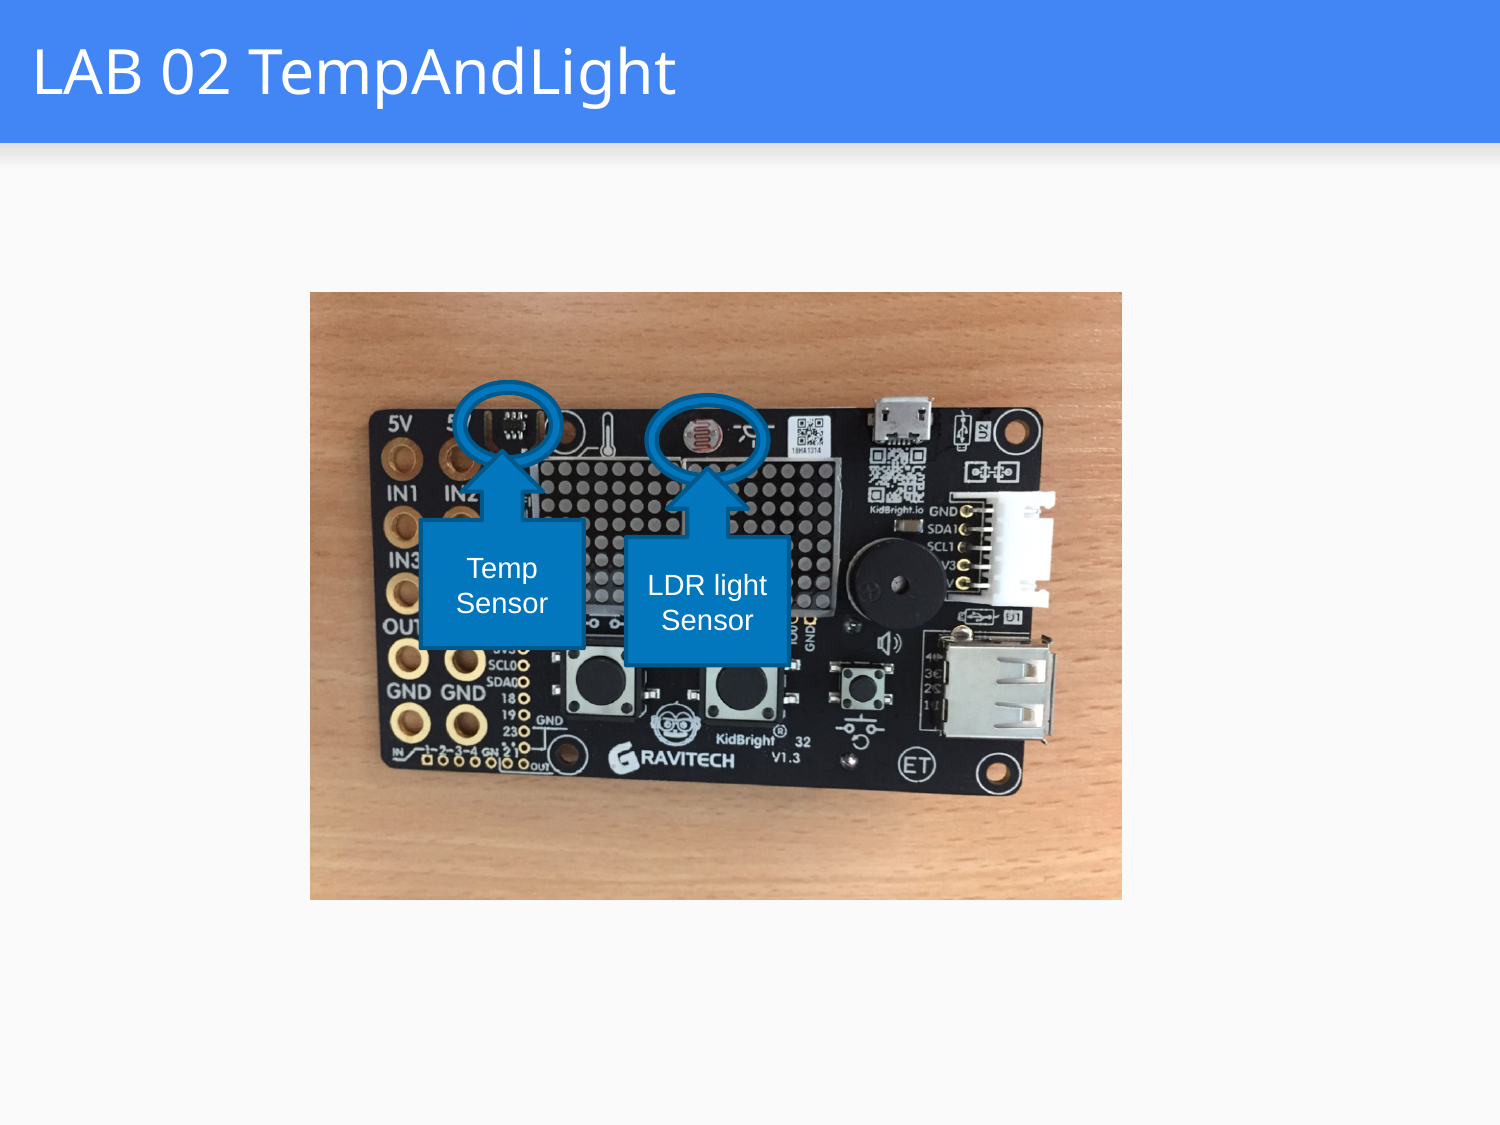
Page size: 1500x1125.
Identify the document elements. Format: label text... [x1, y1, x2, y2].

title LAB 02 TempAndLight [16, 3, 1464, 136]
picture [309, 290, 1122, 900]
